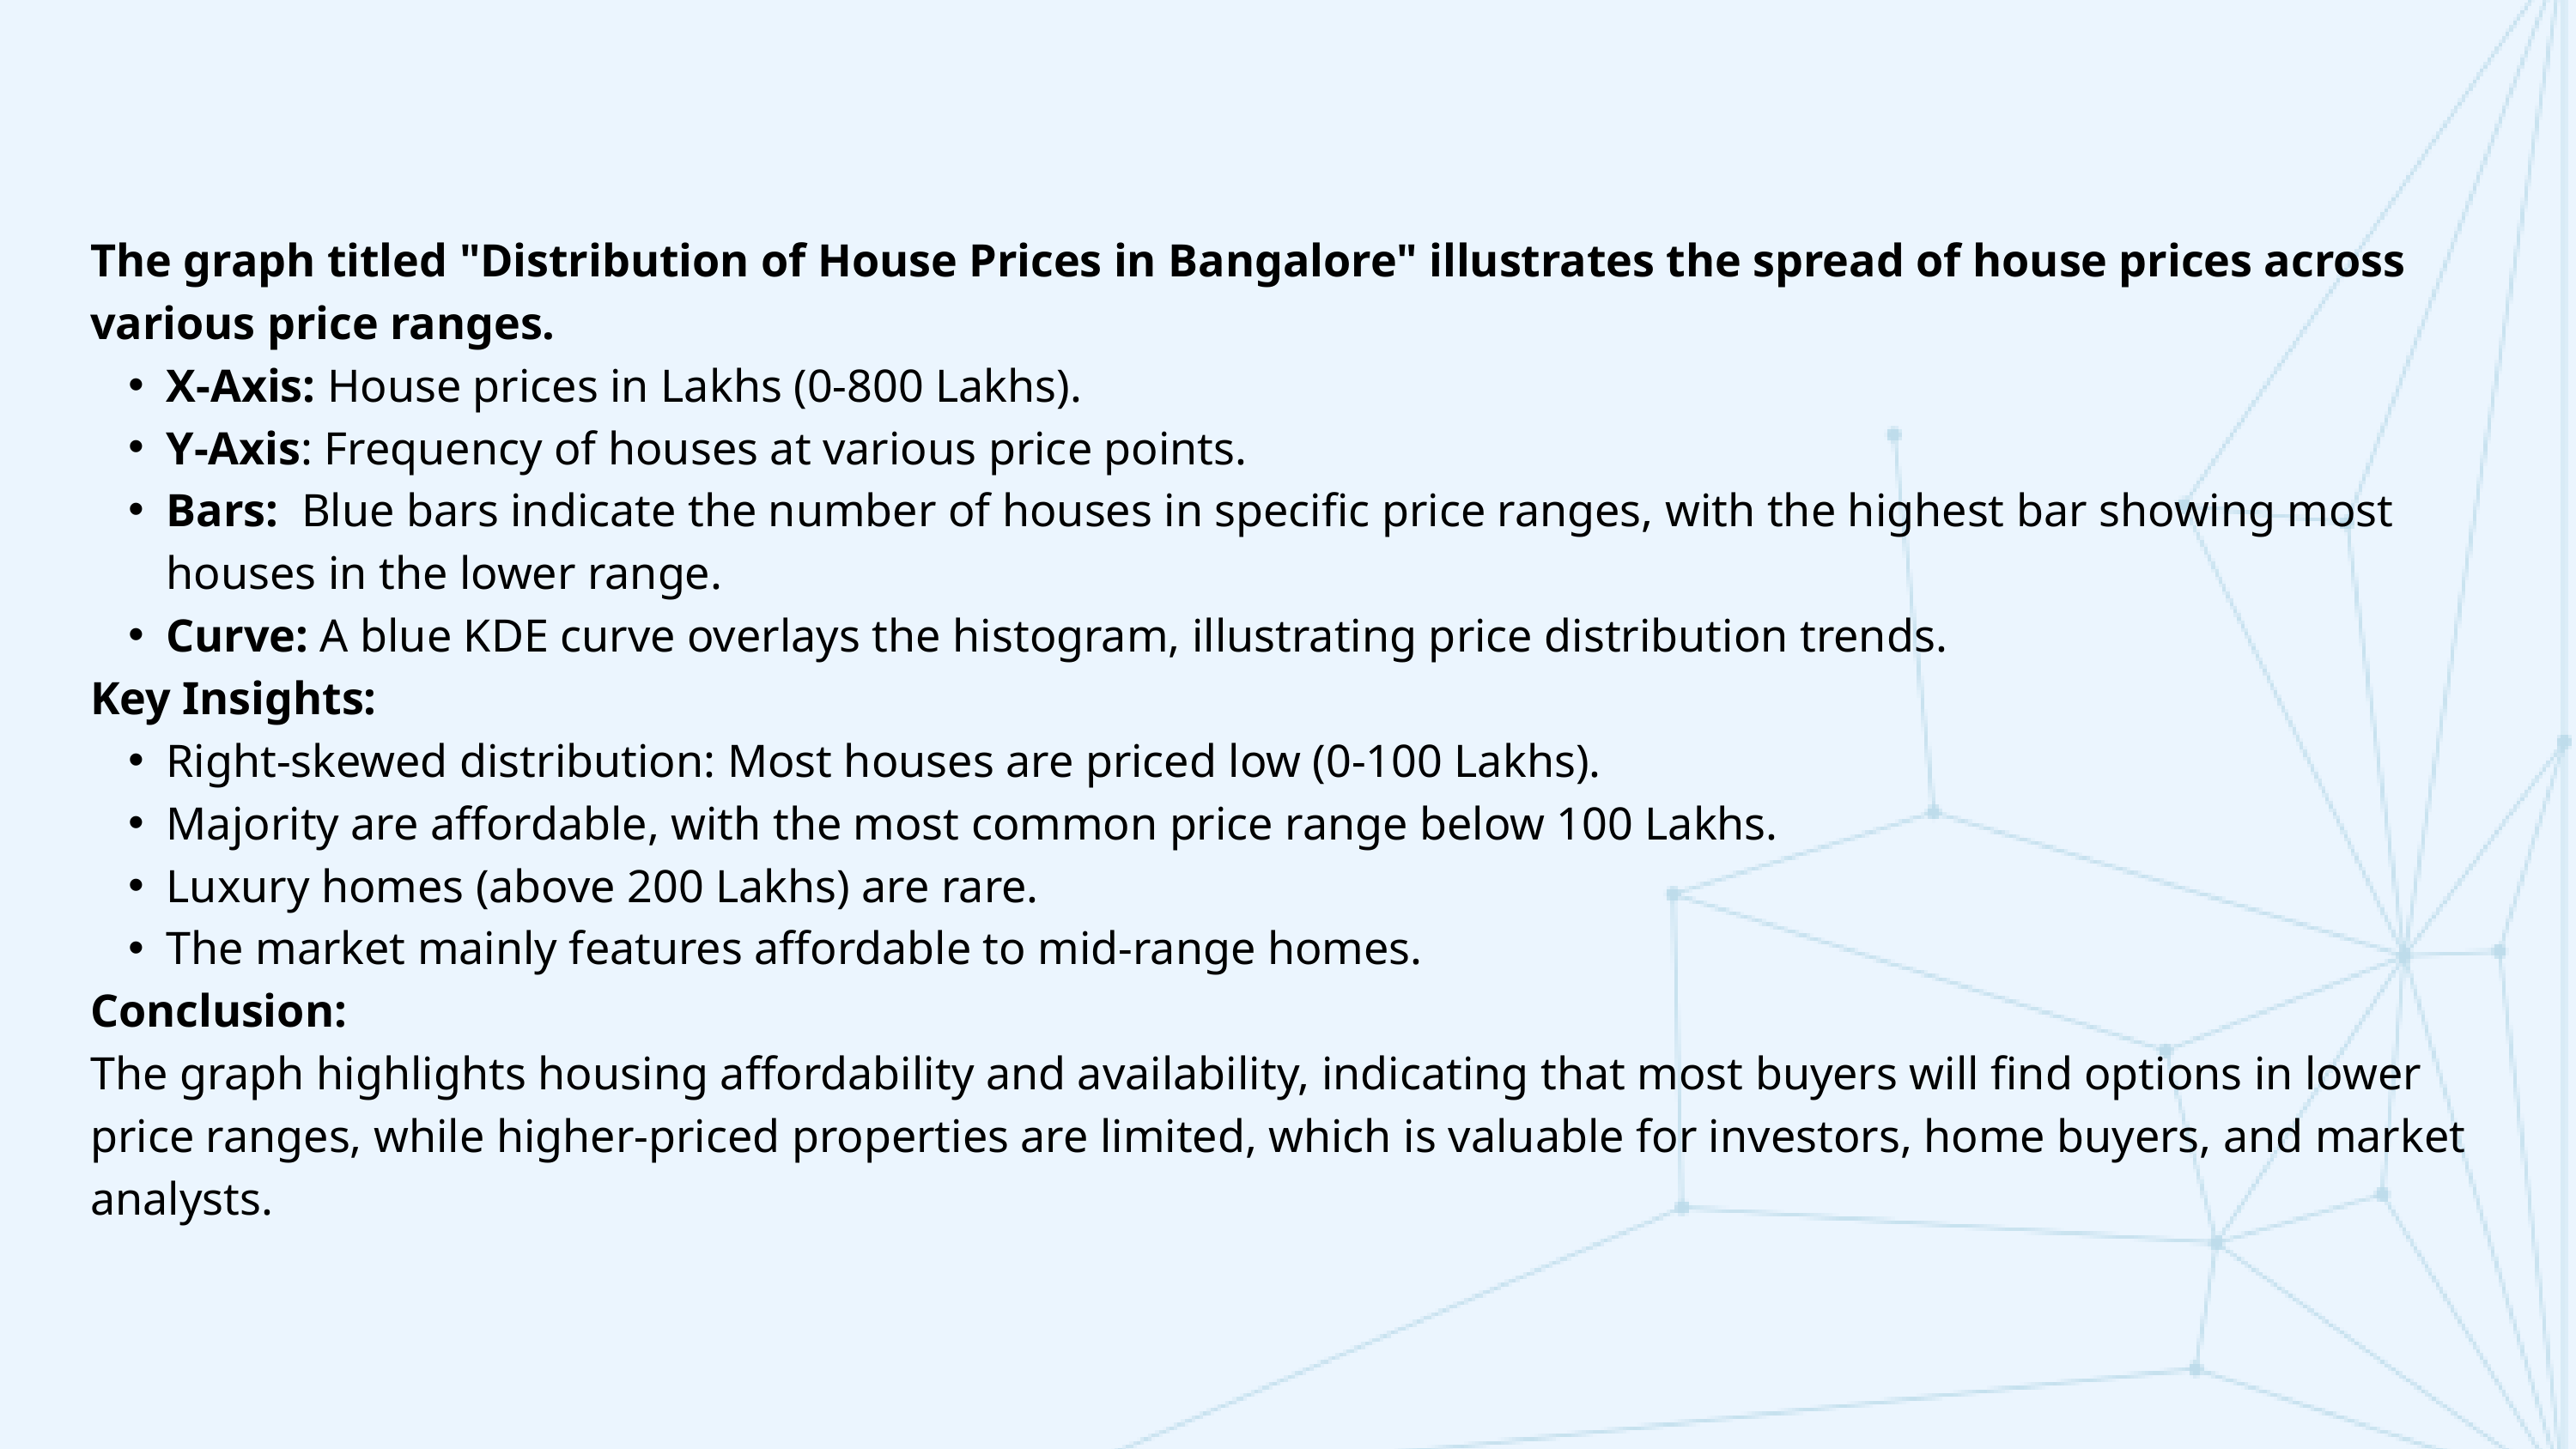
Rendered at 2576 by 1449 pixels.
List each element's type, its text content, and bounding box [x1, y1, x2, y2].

text_box [1016, 0, 2576, 1449]
text_box The graph titled "Distribution of House Prices in Bangalore" illustrates the spread of house prices across various price ranges. X-Axis: House prices in Lakhs (0-800 Lakhs). Y-Axis: Frequency of houses at various price points. Bars: Blue bars indicate the number of houses in specific price ranges, with the highest bar showing most houses in the lower range. Curve: A blue KDE curve overlays the histogram, illustrating price distribution trends. Key Insights: Right-skewed distribution: Most houses are priced low (0-100 Lakhs). Majority are affordable, with the most common price range below 100 Lakhs. Luxury homes (above 200 Lakhs) are rare. The market mainly features affordable to mid-range homes. Conclusion: The graph highlights housing affordability and availability, indicating that most buyers will find options in lower price ranges, while higher-priced properties are limited, which is valuable for investors, home buyers, and market analysts. [90, 222, 2486, 1224]
